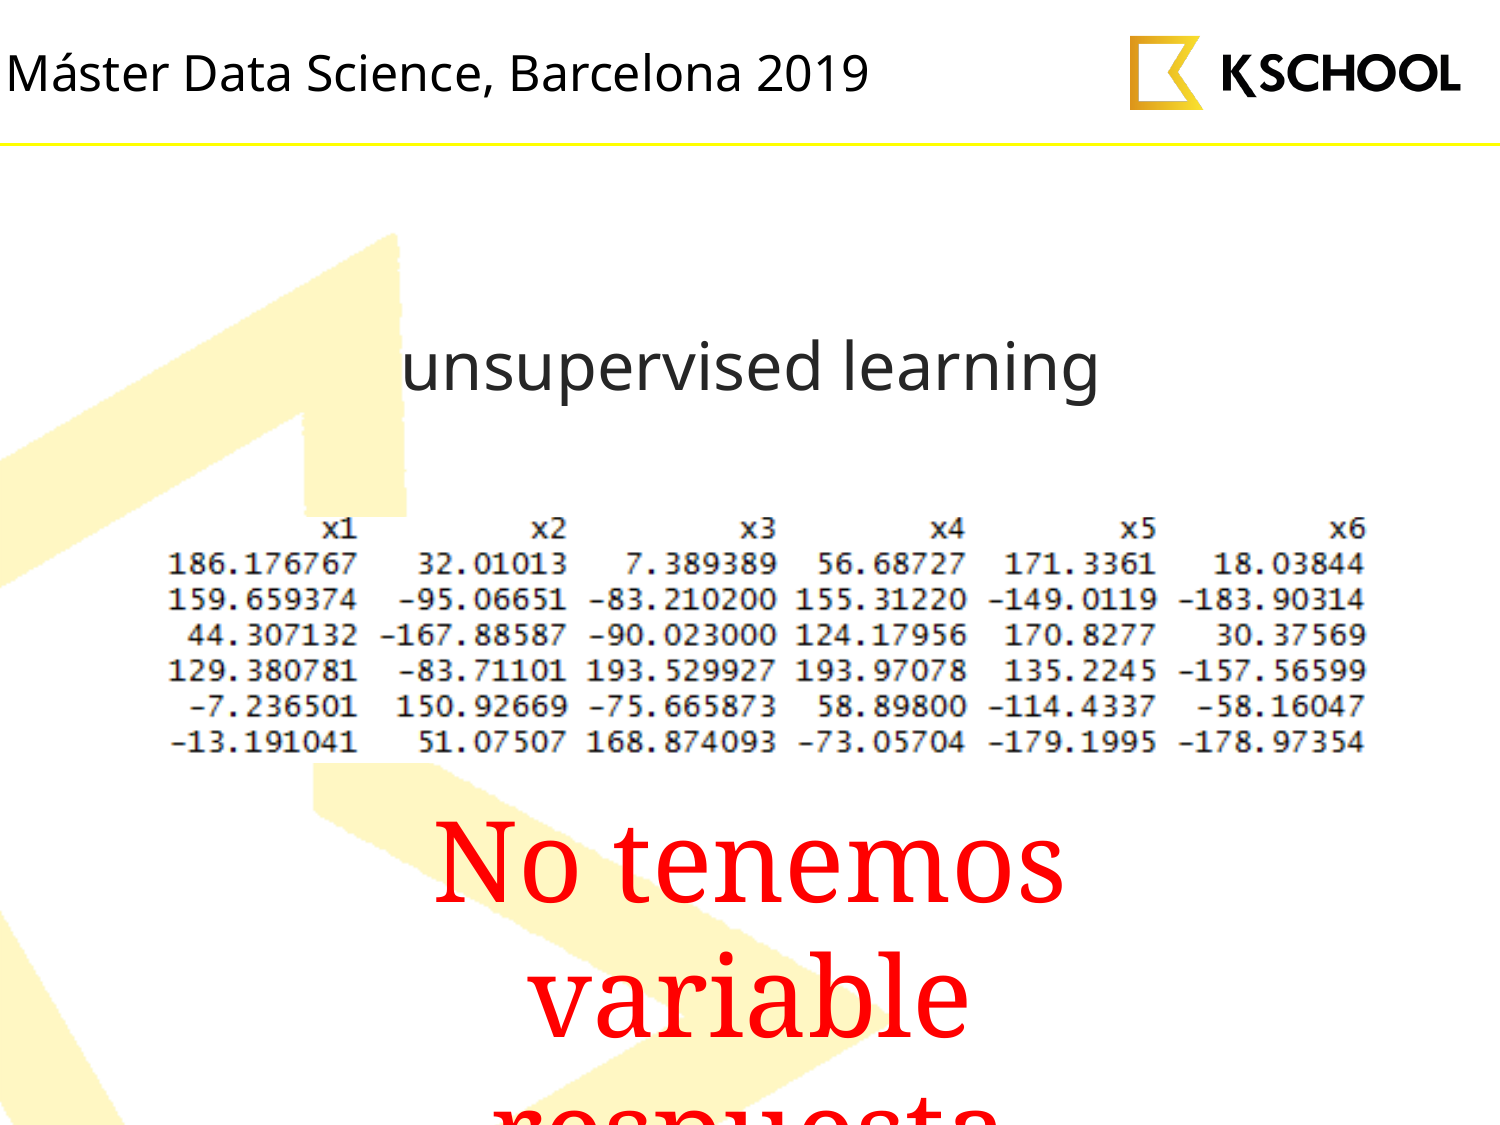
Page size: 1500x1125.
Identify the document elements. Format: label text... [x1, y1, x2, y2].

picture [0, 188, 1381, 1125]
picture [1121, 23, 1473, 120]
title unsupervised learning [321, 316, 1118, 437]
text_box No tenemos variable respuesta [346, 782, 1154, 1125]
